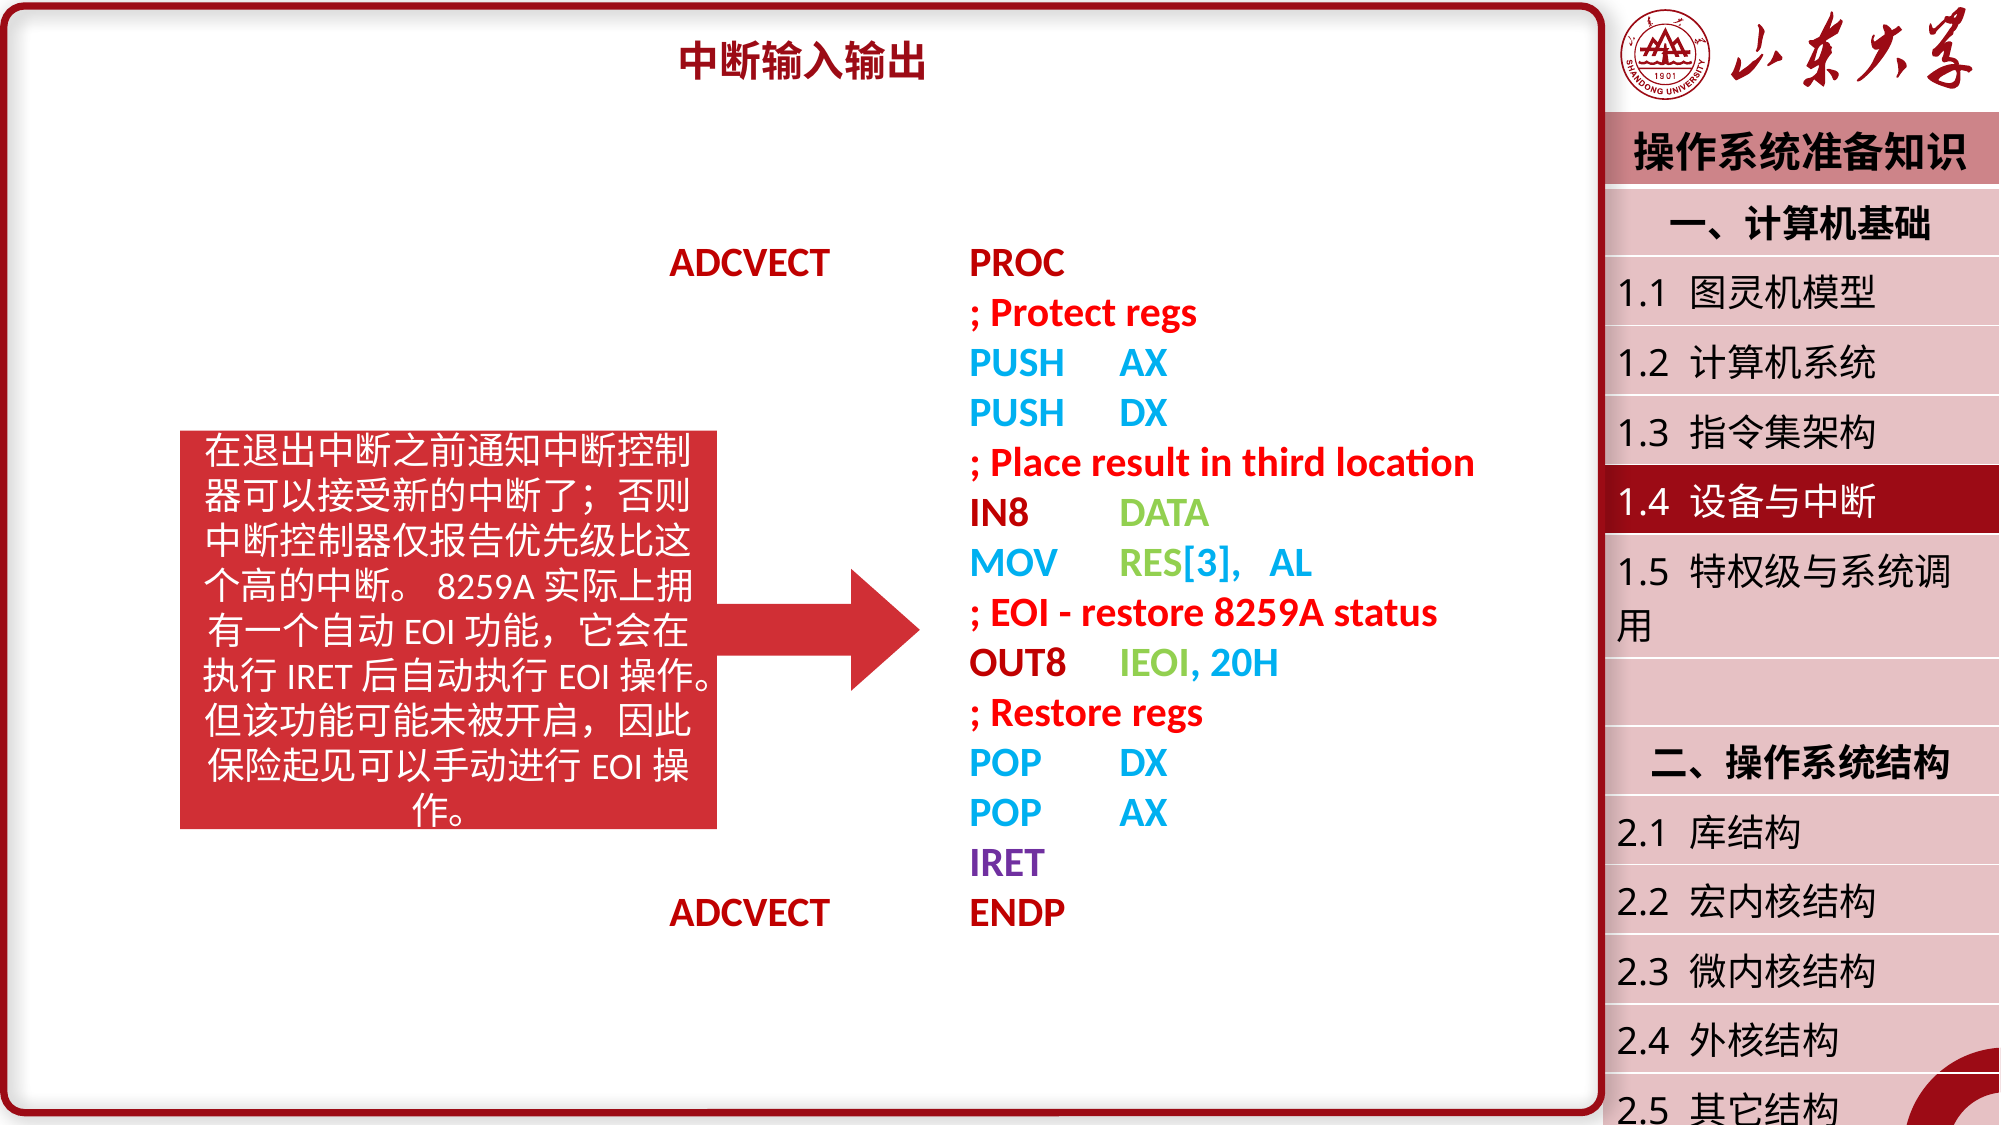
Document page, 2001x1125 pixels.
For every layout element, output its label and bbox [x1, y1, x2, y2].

text_box [2, 4, 1603, 1114]
table_header [1603, 112, 1999, 184]
table_cell [1603, 935, 1999, 1003]
table_cell [1603, 257, 1999, 325]
table_cell [1603, 796, 1999, 864]
table_cell [1603, 727, 1999, 794]
table_cell [1603, 1074, 1999, 1125]
table_cell [1603, 465, 1999, 533]
table_cell [1603, 326, 1999, 394]
table_cell [1603, 189, 1999, 255]
table_cell [1603, 396, 1999, 464]
text_box [1620, 5, 1977, 100]
table_cell [1603, 659, 1999, 725]
table_cell [1603, 1005, 1999, 1072]
table_cell [1603, 535, 1999, 657]
table_cell [1603, 865, 1999, 933]
